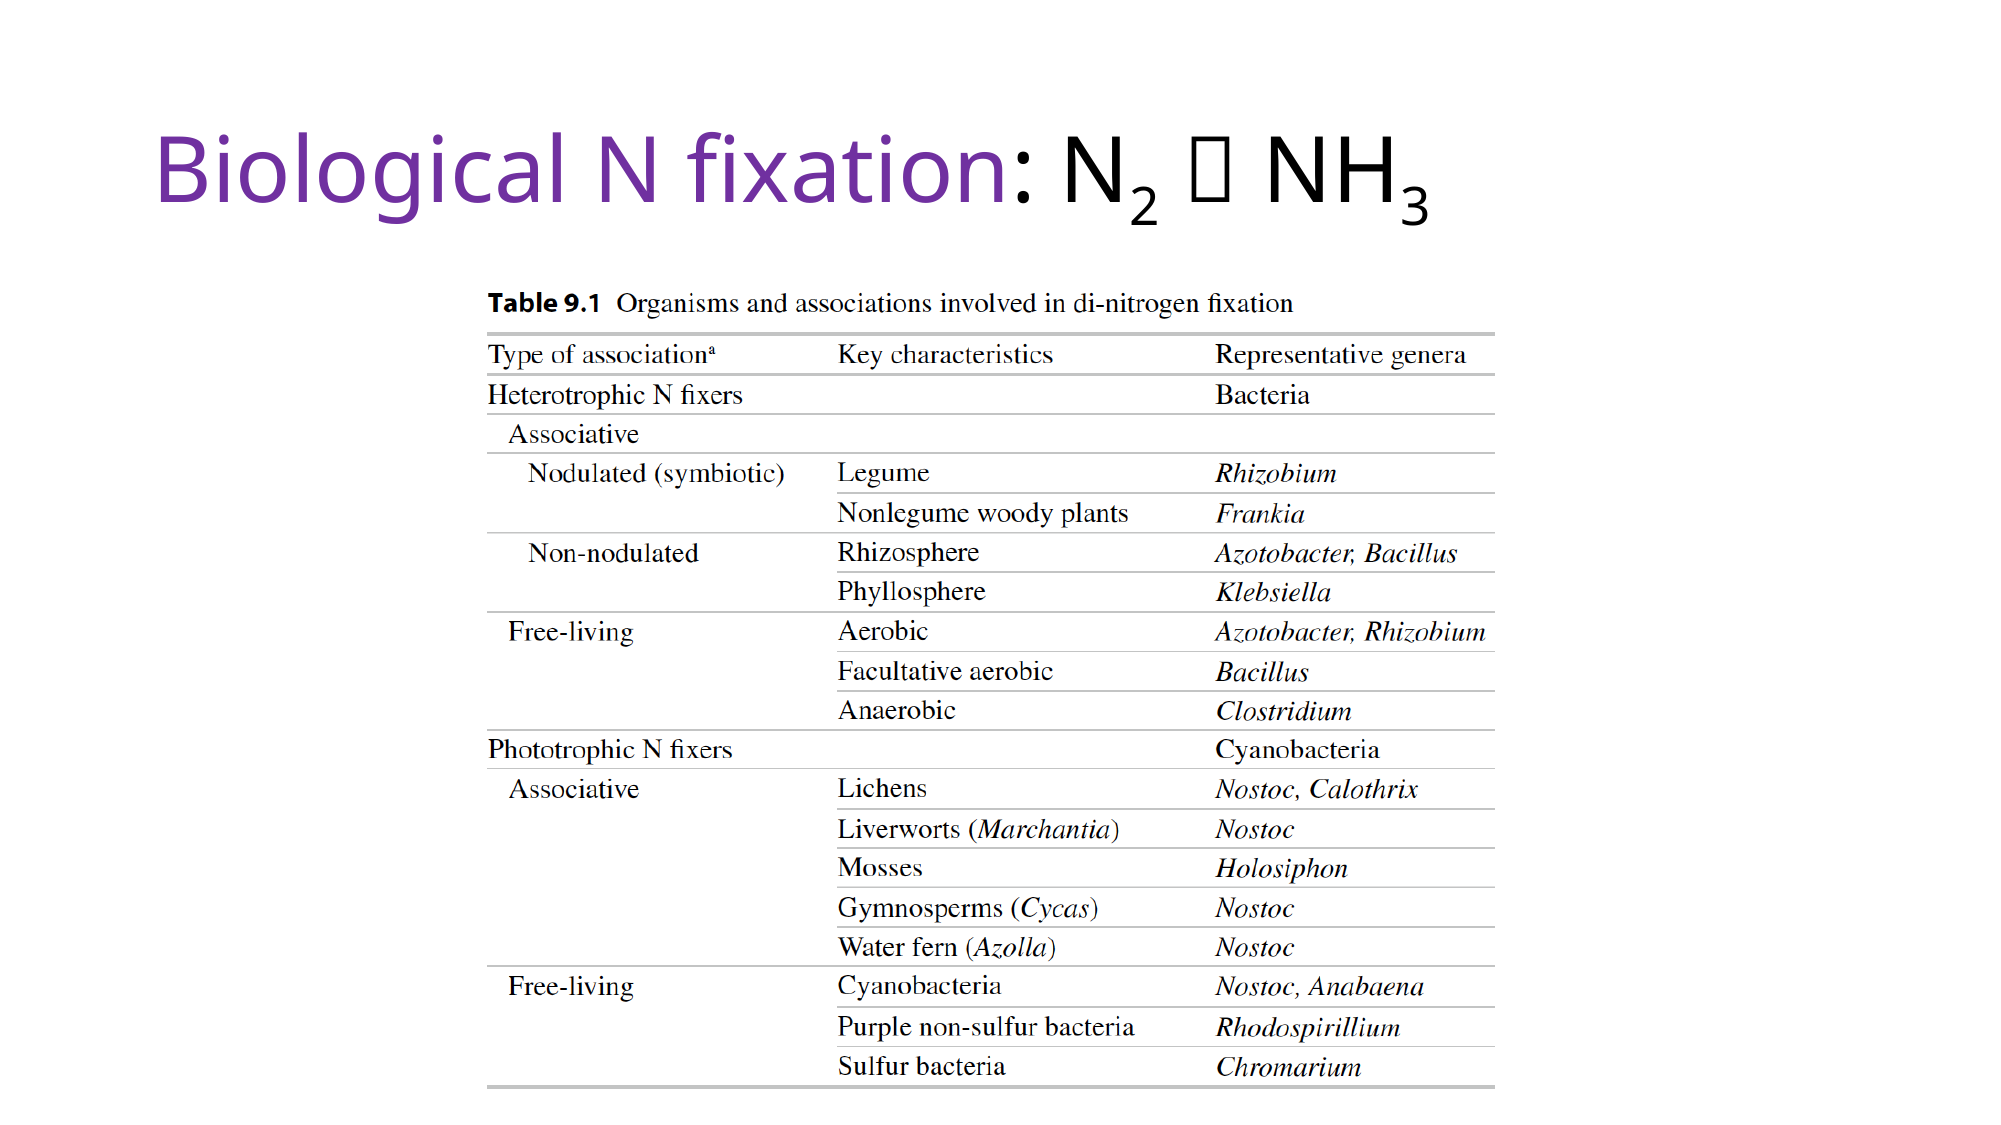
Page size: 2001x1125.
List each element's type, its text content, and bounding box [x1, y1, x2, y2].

title Biological N fixation: N2  NH3 [137, 59, 1863, 278]
picture [446, 277, 1554, 1100]
